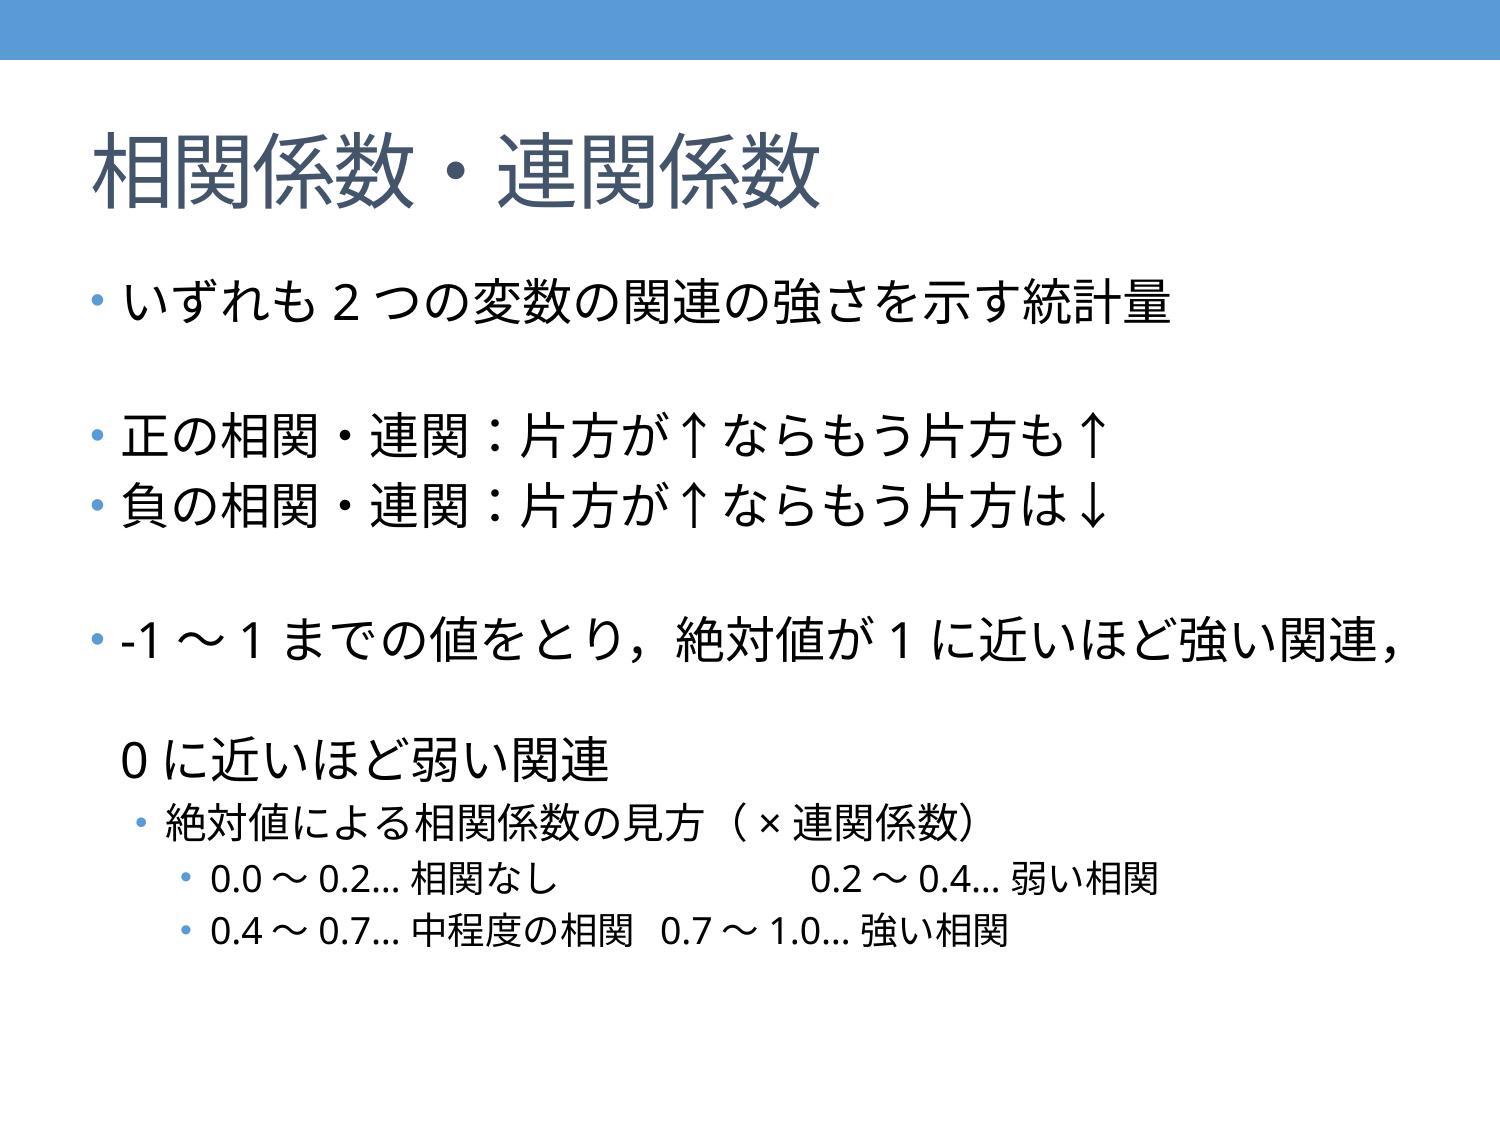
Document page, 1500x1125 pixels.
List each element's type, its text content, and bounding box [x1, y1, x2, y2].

title 相関係数・連関係数 [75, 87, 1425, 250]
list いずれも2つの変数の関連の強さを示す統計量 正の相関・連関：片方が↑ならもう片方も↑ 負の相関・連関：片方が↑ならもう片方は↓ -1～1までの値をとり，絶対値が1に近いほど強い関連， 0に近いほど弱い関連 絶対値による相関係数の見方（×連関係数） 0.0～0.2…相関なし 0.2～0.4…弱い相関 0.4～0.7…中程度の相関 0.7～1.0…強い相関 [75, 262, 1425, 1063]
